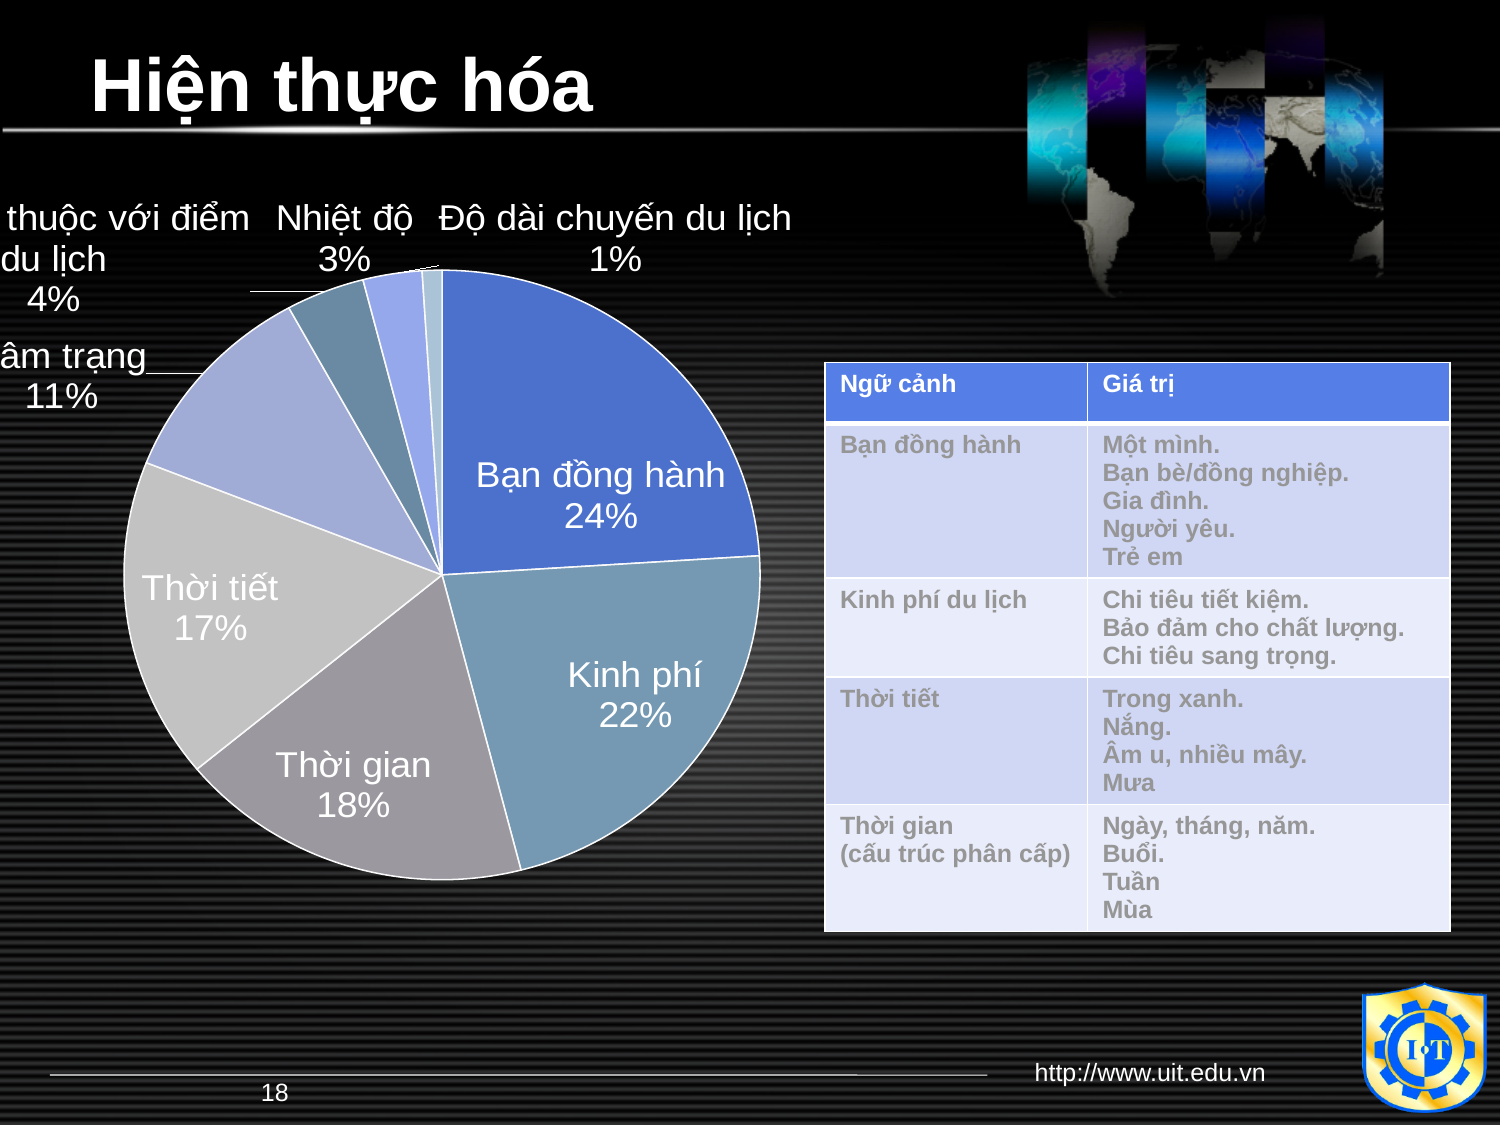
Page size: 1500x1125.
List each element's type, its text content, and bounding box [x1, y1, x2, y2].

table_cell Trong xanh. Nắng. Âm u, nhiều mây. Mưa [1107, 678, 1449, 804]
table_cell Một mình. Bạn bè/đồng nghiệp. Gia đình. Người yêu. Trẻ em [1107, 426, 1449, 577]
title Hiện thực hóa [75, 43, 1269, 119]
table_header Giá trị [1107, 363, 1449, 421]
chart [0, 162, 1104, 1007]
picture [0, 1, 1500, 1125]
slide_number 18 [245, 1068, 459, 1109]
table_cell Ngày, tháng, năm. Buổi. Tuần Mùa [1107, 805, 1449, 931]
footer http://www.uit.edu.vn [987, 1049, 1282, 1100]
table_cell Chi tiêu tiết kiệm. Bảo đảm cho chất lượng. Chi tiêu sang trọng. [1107, 579, 1449, 676]
